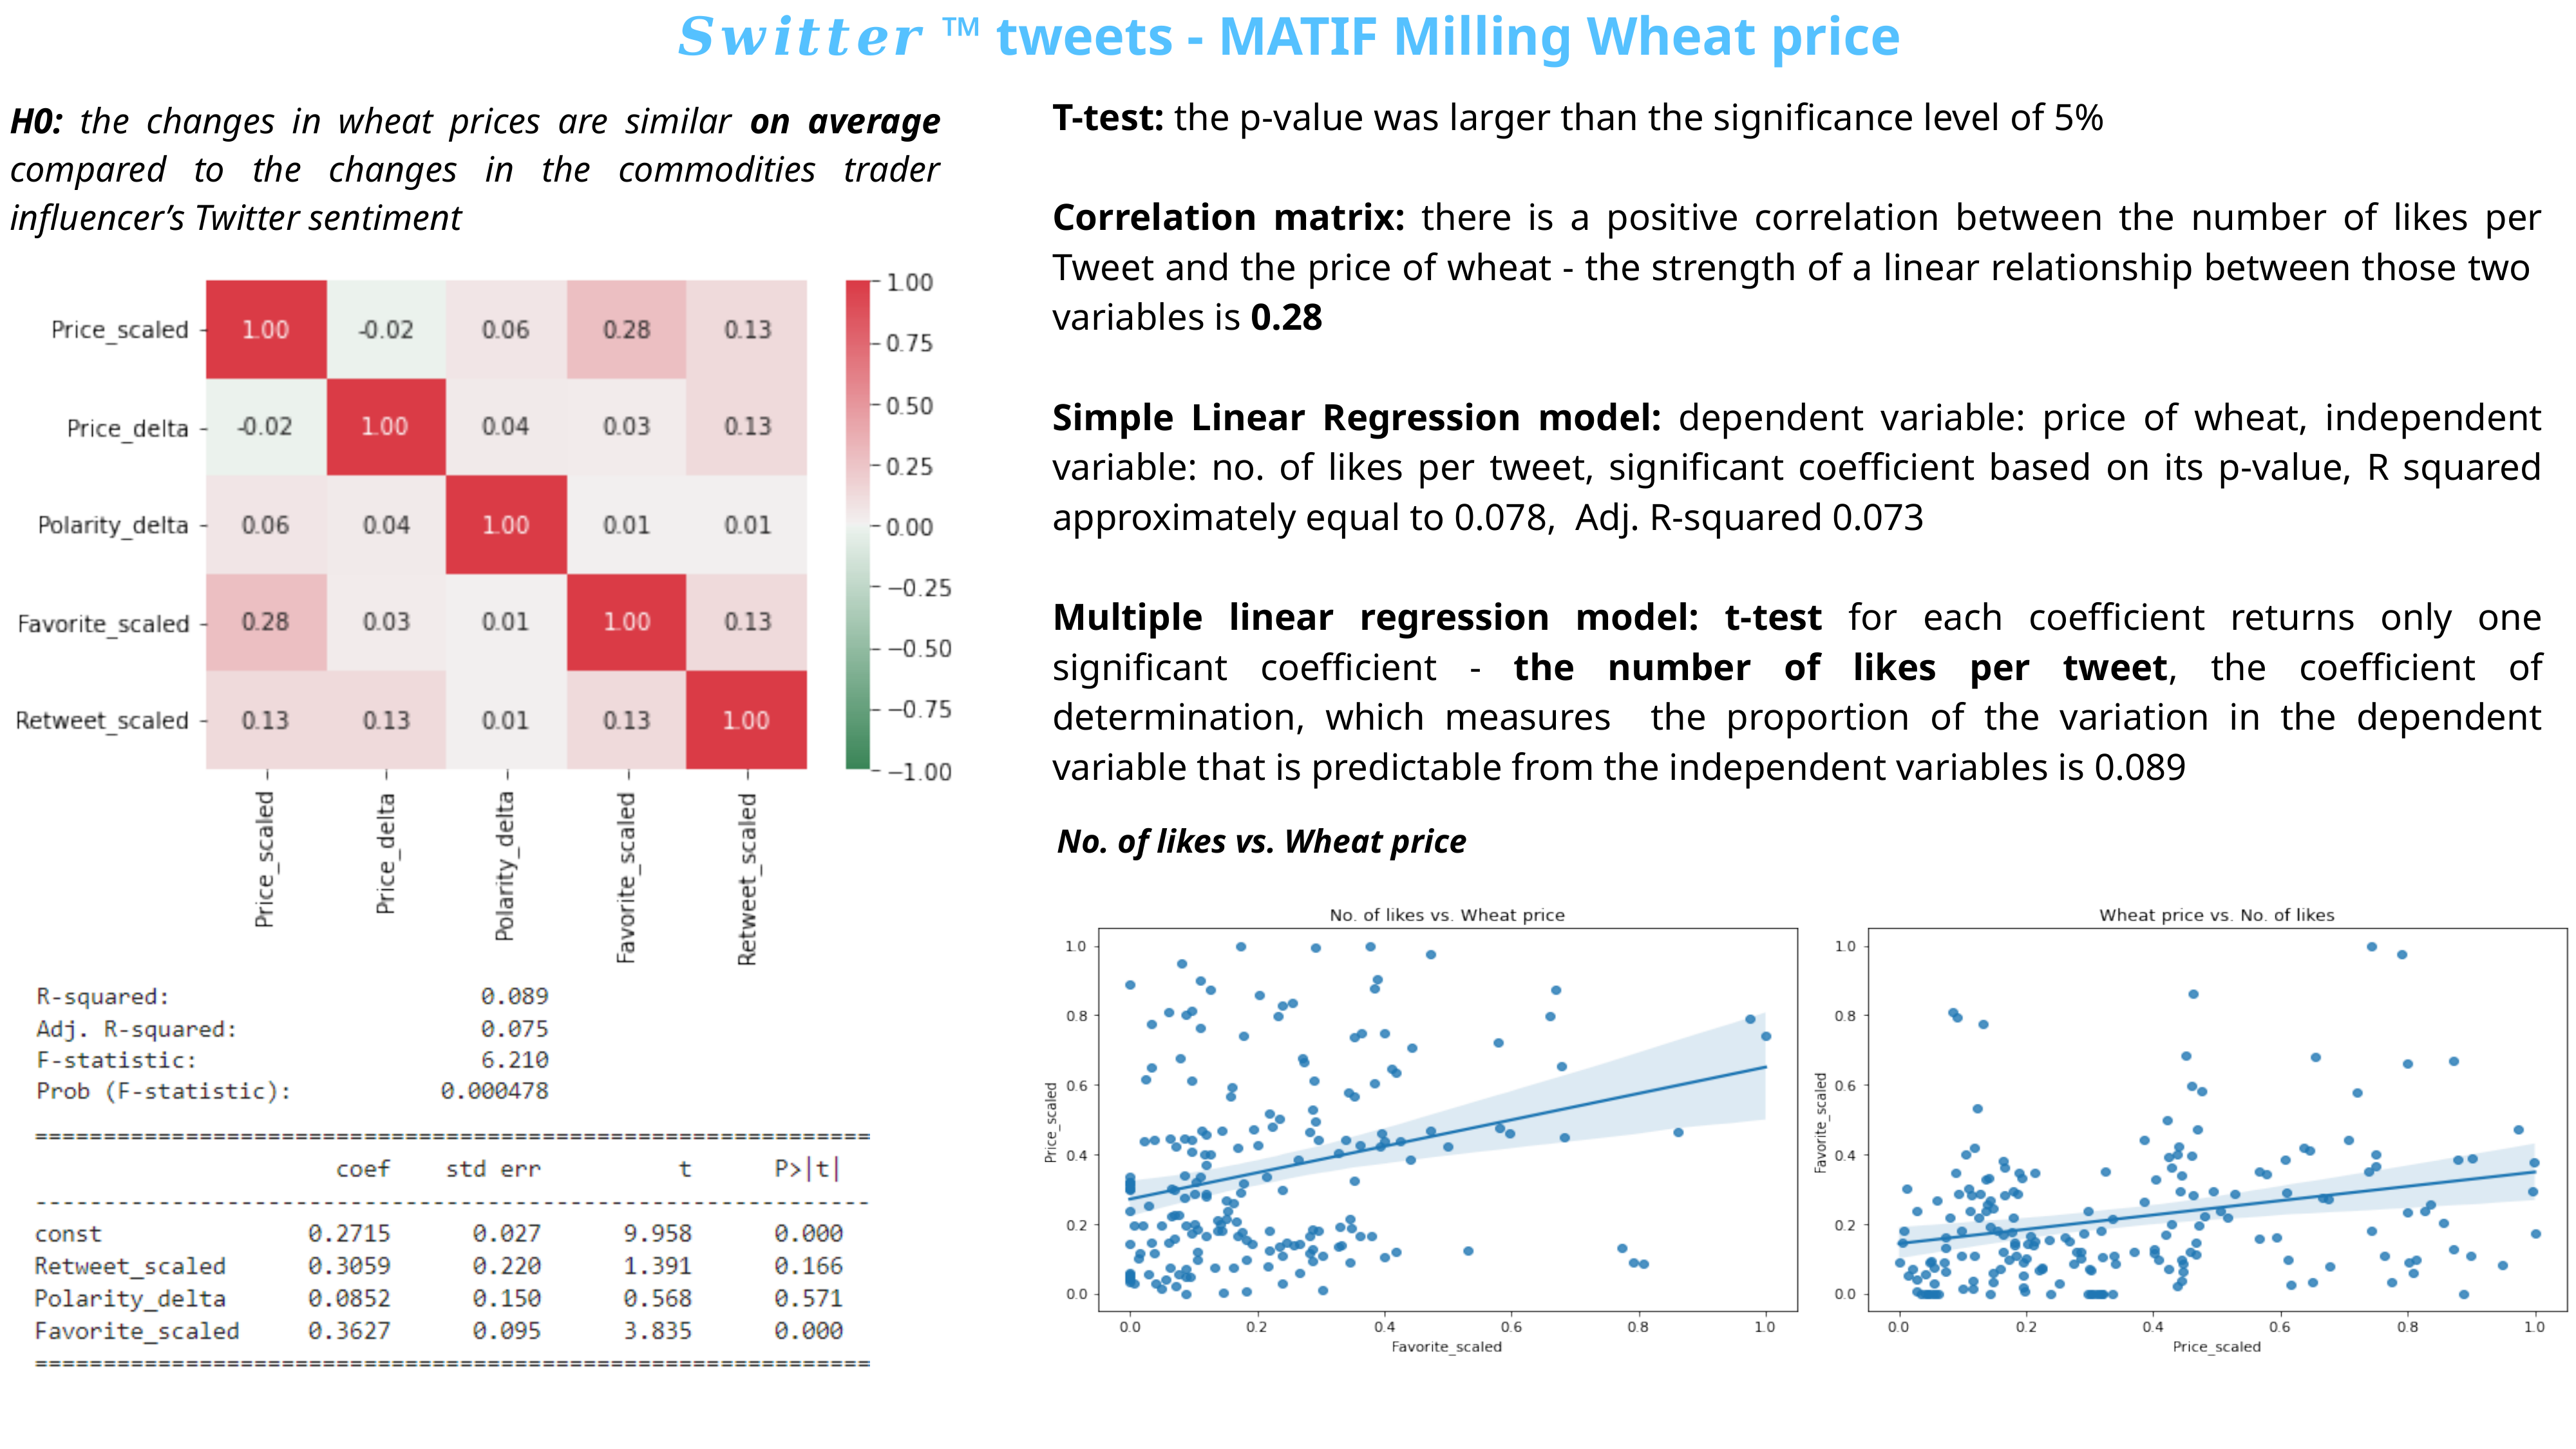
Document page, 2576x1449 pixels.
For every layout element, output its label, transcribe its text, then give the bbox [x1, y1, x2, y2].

text_box T-test: the p-value was larger than the significance level of 5% Correlation matrix: there is a positive correlation between the number of likes per Tweet and the price of wheat - the strength of a linear relationship between those two variables is 0.28 Simple Linear Regression model: dependent variable: price of wheat, independent variable: no. of likes per tweet, significant coefficient based on its p-value, R squared approximately equal to 0.078, Adj. R-squared 0.073 Multiple linear regression model: t-test for each coefficient returns only one significant coefficient - the number of likes per tweet, the coefficient of determination, which measures the proportion of the variation in the dependent variable that is predictable from the independent variables is 0.089 [1027, 62, 2569, 558]
picture [1034, 898, 2576, 1363]
text_box 𝑺𝒘𝒊𝒕𝒕𝒆𝒓 ™ tweets - MATIF Milling Wheat price [144, 0, 2432, 70]
picture [24, 980, 574, 1110]
text_box No. of likes vs. Wheat price [1052, 804, 2576, 876]
picture [24, 1133, 870, 1379]
text_box H0: the changes in wheat prices are similar on average compared to the changes in the commodities trader influencer’s Twitter sentiment [0, 82, 951, 247]
picture [0, 258, 971, 978]
